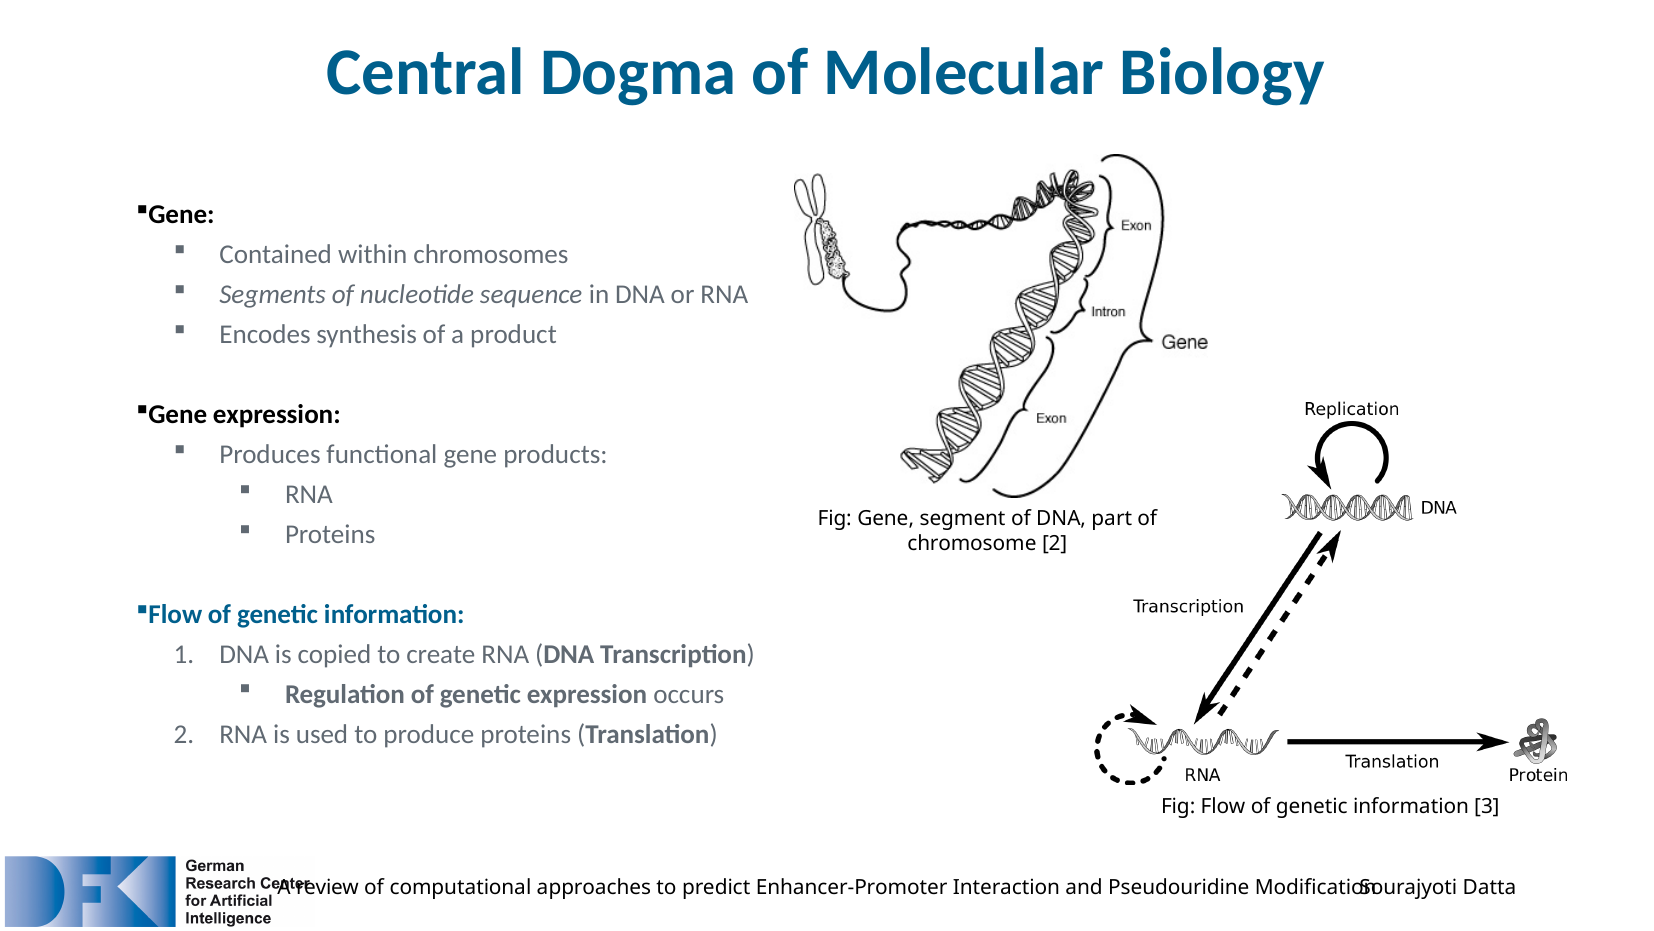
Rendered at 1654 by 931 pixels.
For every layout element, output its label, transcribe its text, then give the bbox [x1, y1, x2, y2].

picture [4, 856, 315, 927]
text_box Fig: Gene, segment of DNA, part of chromosome [2] [751, 497, 1094, 563]
picture [794, 154, 1567, 785]
text_box Central Dogma of Molecular Biology [121, 39, 1532, 97]
text_box Fig: Flow of genetic information [3] [1094, 785, 1567, 825]
